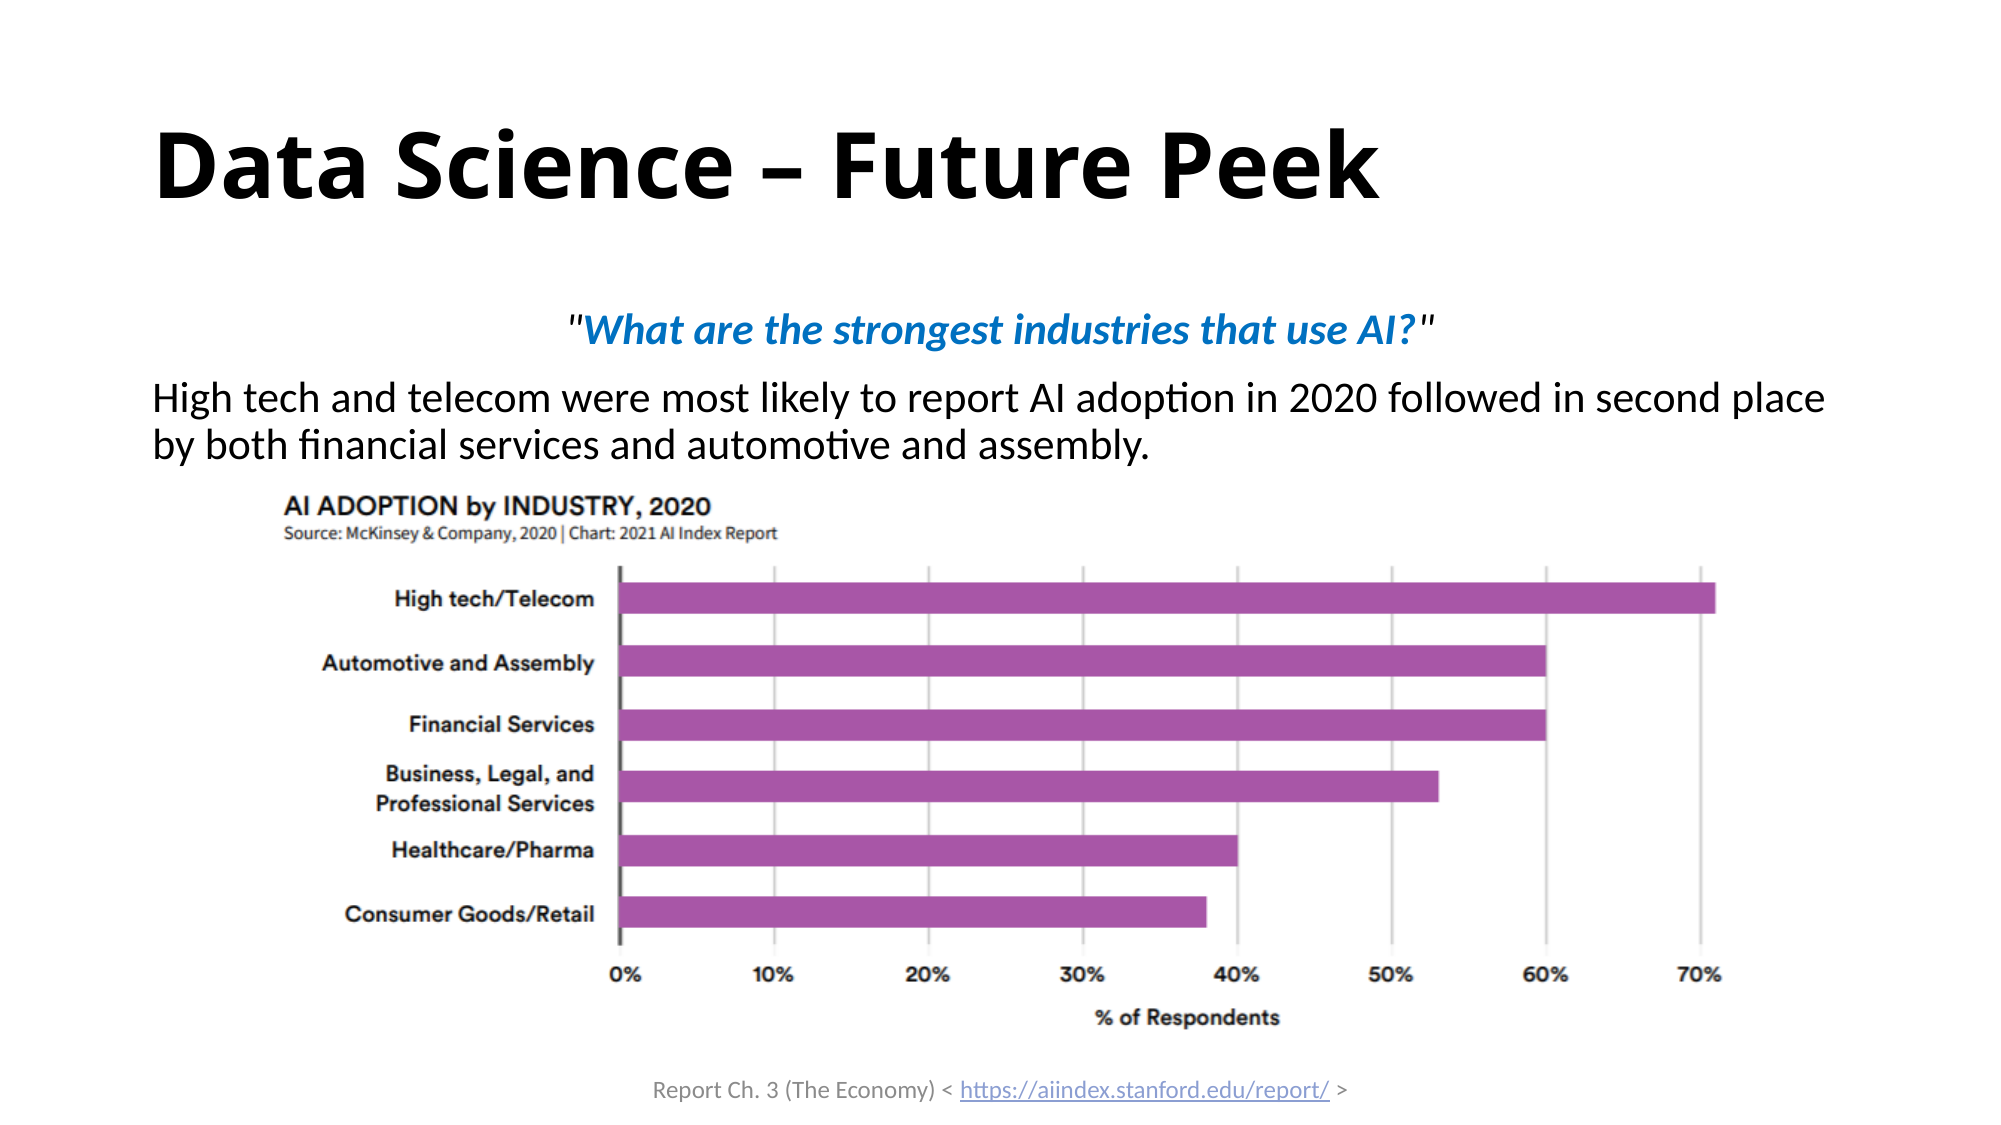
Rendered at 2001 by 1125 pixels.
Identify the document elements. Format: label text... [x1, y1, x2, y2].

title Data Science – Future Peek [137, 59, 1863, 277]
footer Report Ch. 3 (The Economy) < https://aiindex.stanford.edu/report/ >​ [10, 1060, 1991, 1117]
list "What are the strongest industries that use AI?" High tech and telecom were most likely to report AI adoption in 2020 followed in second place by both financial services and automotive and assembly. [137, 299, 1863, 1013]
picture [262, 478, 1739, 1061]
